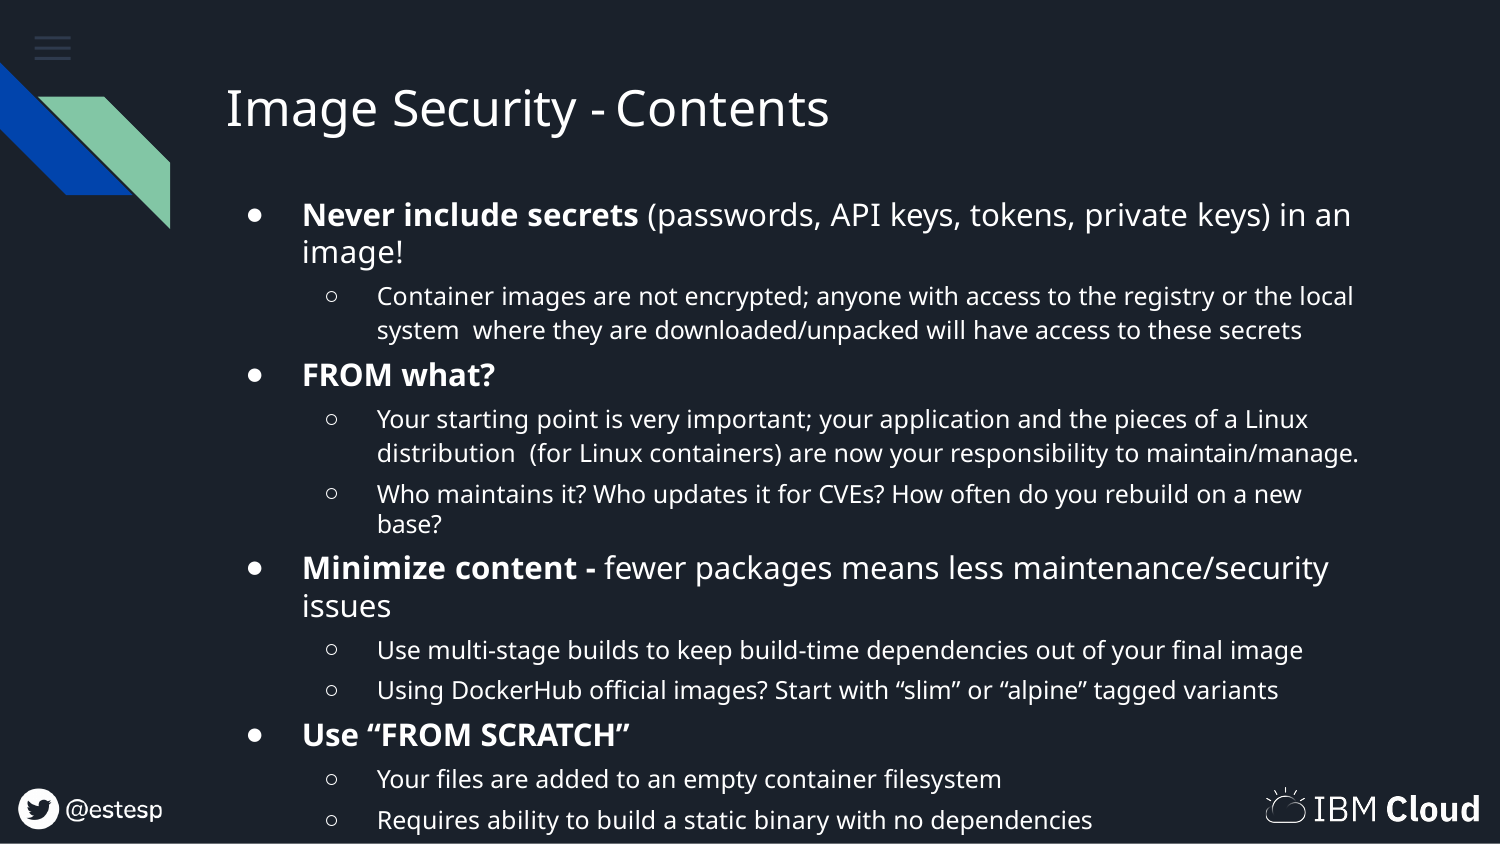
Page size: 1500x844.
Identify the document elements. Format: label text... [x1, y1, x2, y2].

title Image Security - Contents [224, 74, 881, 218]
picture [15, 784, 62, 831]
picture [1363, 784, 1487, 831]
text_box Never include secrets (passwords, API keys, tokens, private keys) in an image! Container images are not encrypted; anyone with access to the registry or the local system where they are downloaded/unpacked will have access to these secrets FROM what? Your starting point is very important; your application and the pieces of a Linux distribution (for Linux containers) are now your responsibility to maintain/manage. Who maintains it? Who updates it for CVEs? How often do you rebuild on a new base? Minimize content - fewer packages means less maintenance/security issues Use multi-stage builds to keep build-time dependencies out of your ﬁnal image Using DockerHub ofﬁcial images? Start with “slim” or “alpine” tagged variants Use “FROM SCRATCH” Your ﬁles are added to an empty container ﬁlesystem Requires ability to build a static binary with no dependencies Requires some knowledge of how to assemble base ﬁlesystem (e.g. SSL root certiﬁcates) [243, 178, 1363, 844]
picture [66, 799, 162, 822]
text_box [0, 36, 171, 230]
